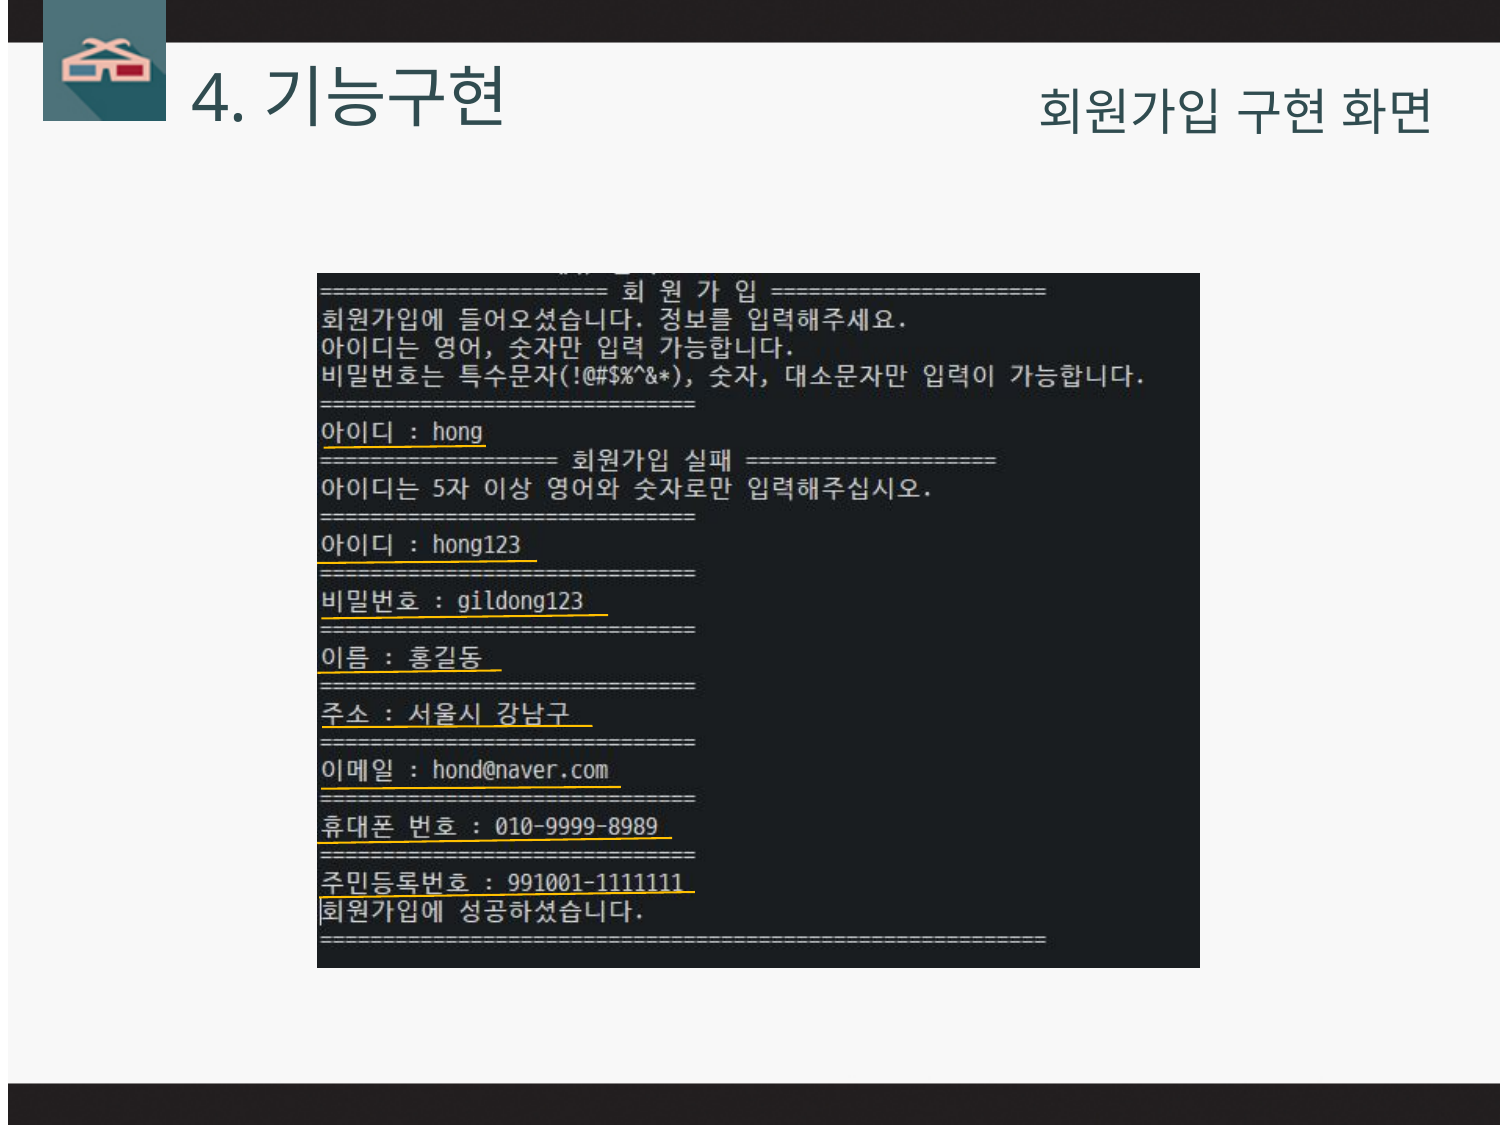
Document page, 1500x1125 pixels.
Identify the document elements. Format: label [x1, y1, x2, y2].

text_box [319, 891, 695, 898]
picture [8, 0, 1500, 1125]
text_box [317, 837, 673, 843]
text_box [321, 615, 609, 619]
